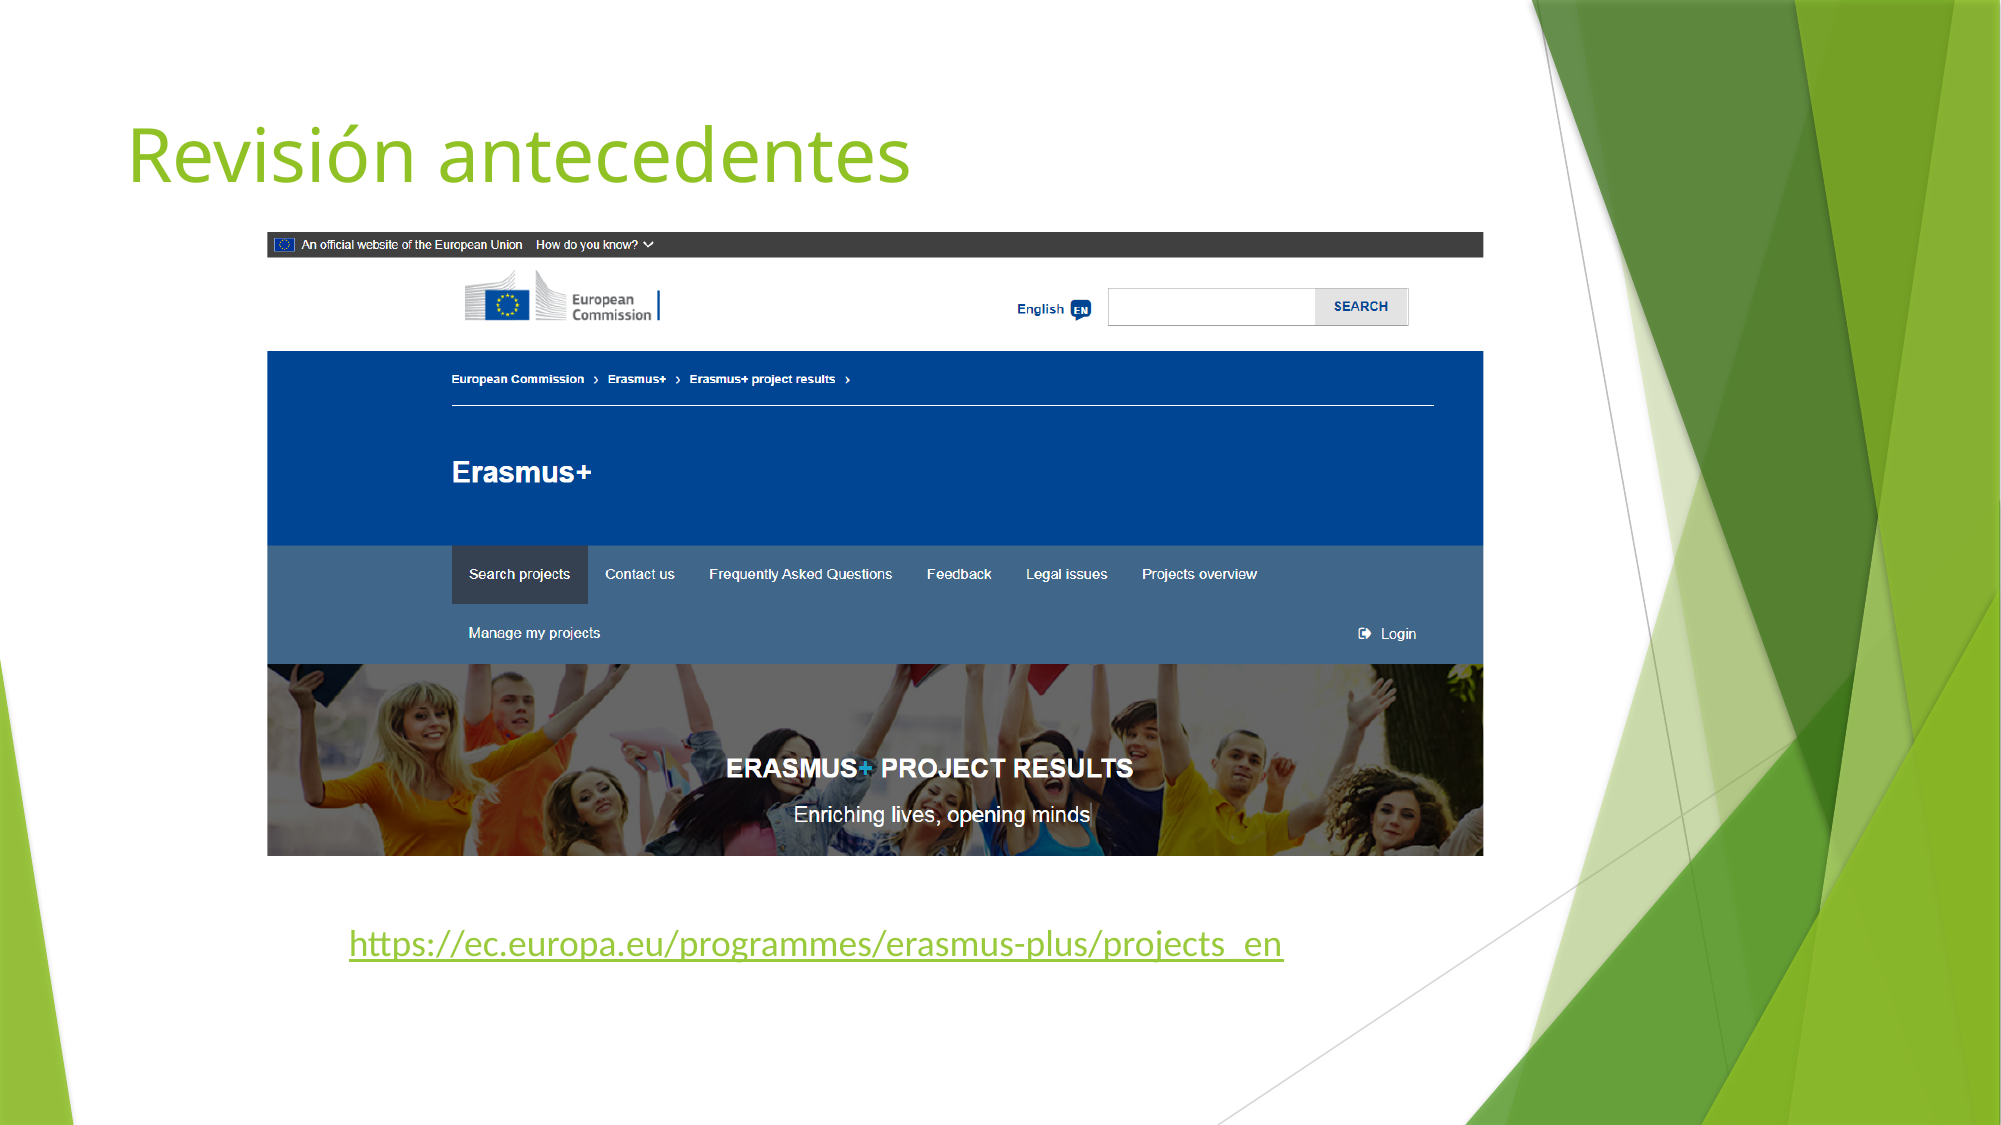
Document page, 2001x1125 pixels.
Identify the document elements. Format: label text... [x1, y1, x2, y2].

picture [266, 231, 1484, 856]
text_box https://ec.europa.eu/programmes/erasmus-plus/projects_en [333, 908, 1299, 972]
title Revisión antecedentes [111, 99, 1522, 317]
